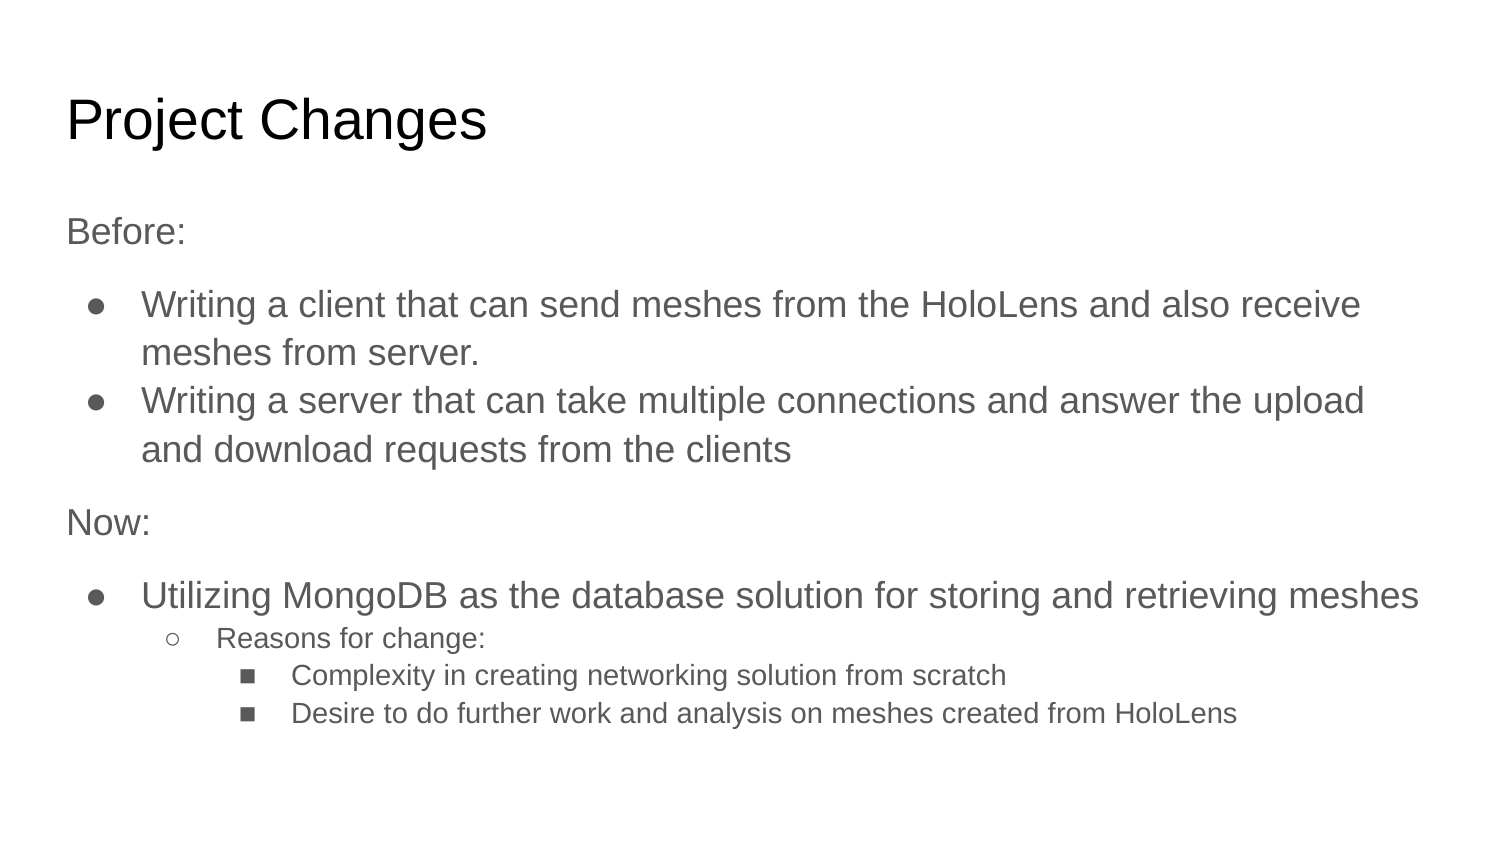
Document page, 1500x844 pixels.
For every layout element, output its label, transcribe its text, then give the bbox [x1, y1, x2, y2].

list Before: Writing a client that can send meshes from the HoloLens and also receive meshes from server. Writing a server that can take multiple connections and answer the upload and download requests from the clients Now: Utilizing MongoDB as the database solution for storing and retrieving meshes Reasons for change: Complexity in creating networking solution from scratch Desire to do further work and analysis on meshes created from HoloLens [51, 189, 1449, 750]
title Project Changes [51, 72, 1449, 167]
